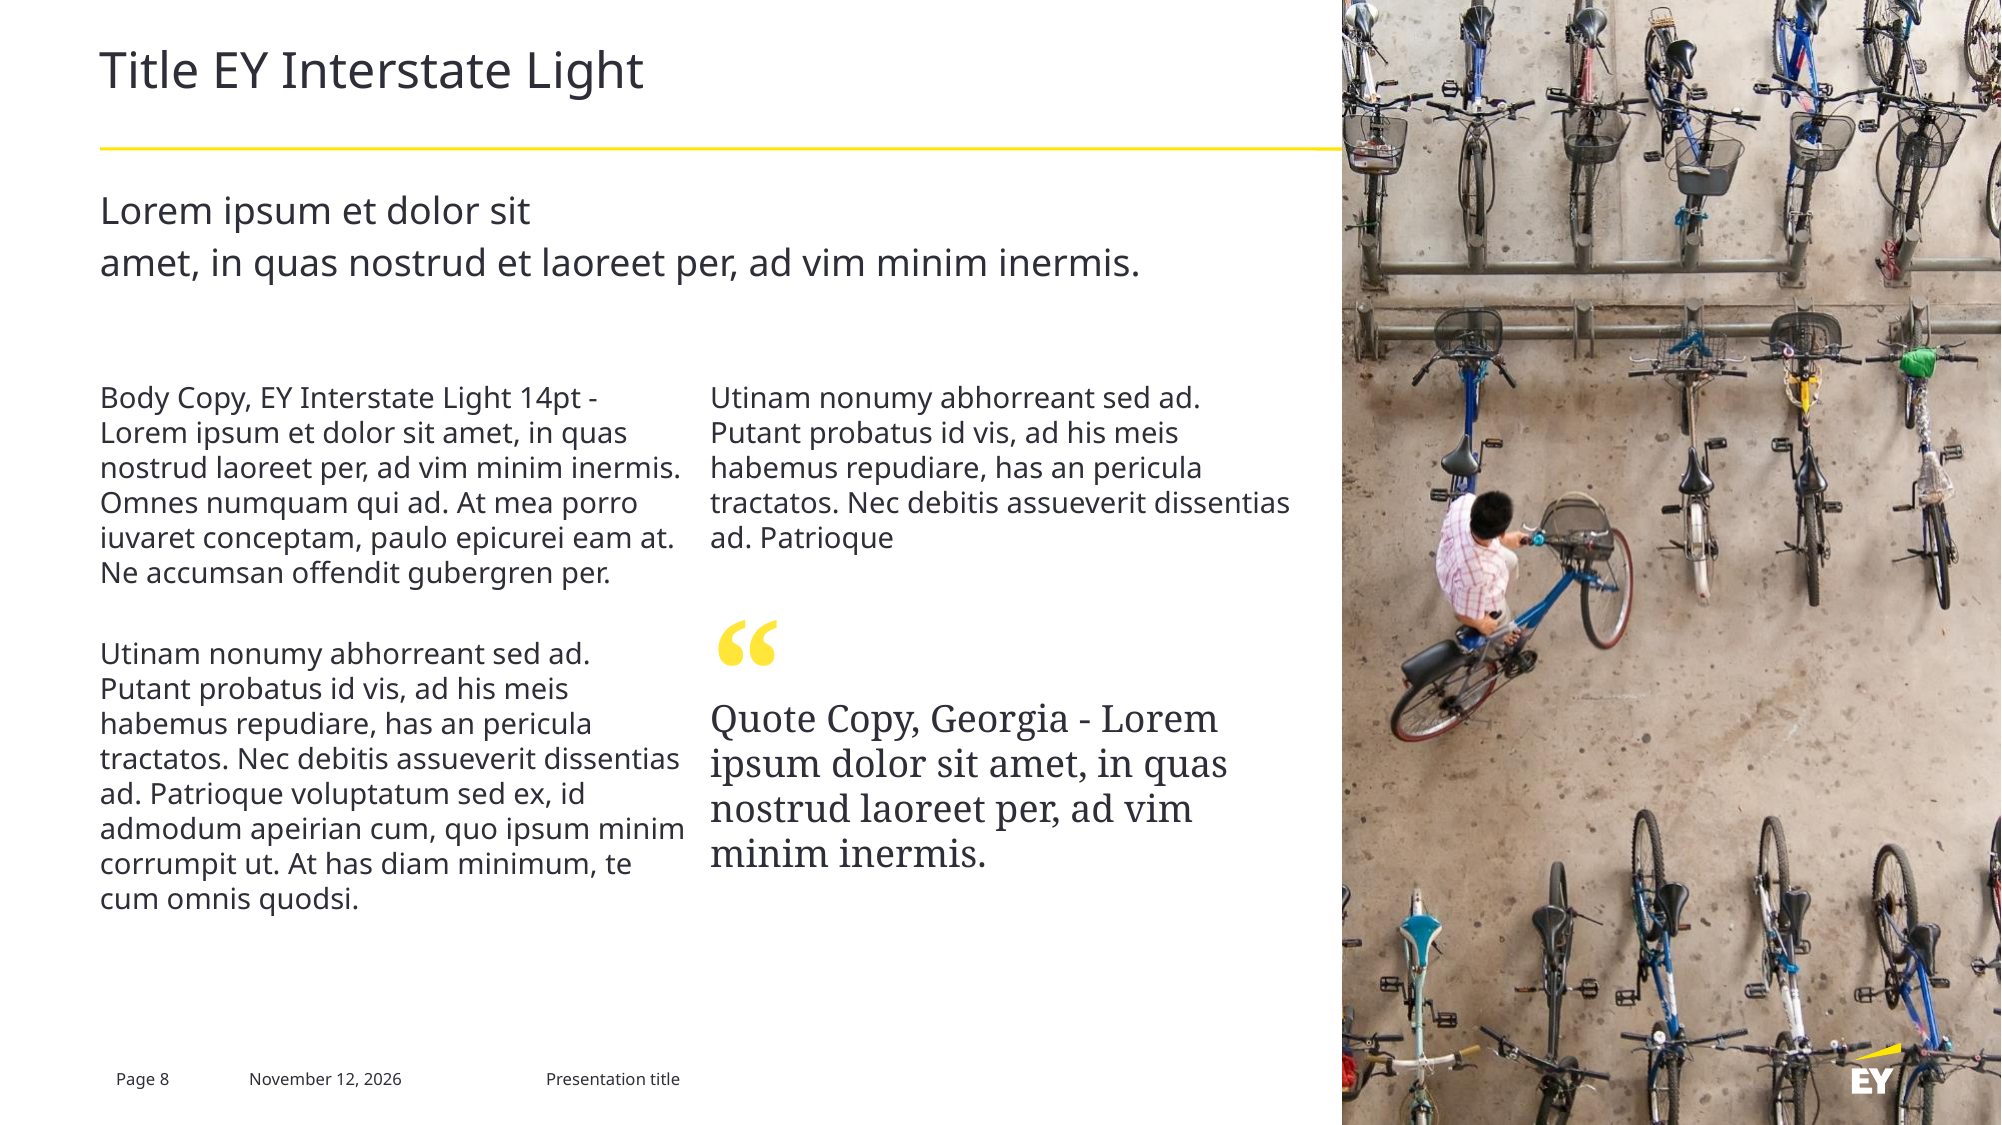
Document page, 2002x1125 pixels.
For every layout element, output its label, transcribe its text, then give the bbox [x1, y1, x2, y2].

picture [1342, 0, 2001, 1125]
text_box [1851, 1042, 1902, 1094]
footer Presentation title [531, 1061, 1038, 1092]
list Body Copy, EY Interstate Light 14pt - Lorem ipsum et dolor sit amet, in quas nostrud laoreet per, ad vim minim inermis. Omnes numquam qui ad. At mea porro iuvaret conceptam, paulo epicurei eam at. Ne accumsan offendit gubergren per. Utinam nonumy abhorreant sed ad. Putant probatus id vis, ad his meis habemus repudiare, has an pericula tractatos. Nec debitis assueverit dissentias ad. Patrioque voluptatum sed ex, id admodum apeirian cum, quo ipsum minim corrumpit ut. At has diam minimum, te cum omnis quodsi. [100, 379, 688, 1010]
title Title EY Interstate Light [100, 48, 1322, 146]
list Quote Copy, Georgia - Lorem ipsum dolor sit amet, in quas nostrud laoreet per, ad vim minim inermis. [710, 695, 1298, 1014]
text_box “ [710, 577, 799, 758]
list Lorem ipsum et dolor sit amet, in quas nostrud et laoreet per, ad vim minim inermis. [100, 186, 1298, 330]
list Utinam nonumy abhorreant sed ad. Putant probatus id vis, ad his meis habemus repudiare, has an pericula tractatos. Nec debitis assueverit dissentias ad. Patrioque [710, 379, 1298, 585]
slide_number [234, 1061, 430, 1092]
slide_number Page 8 [101, 1061, 211, 1092]
